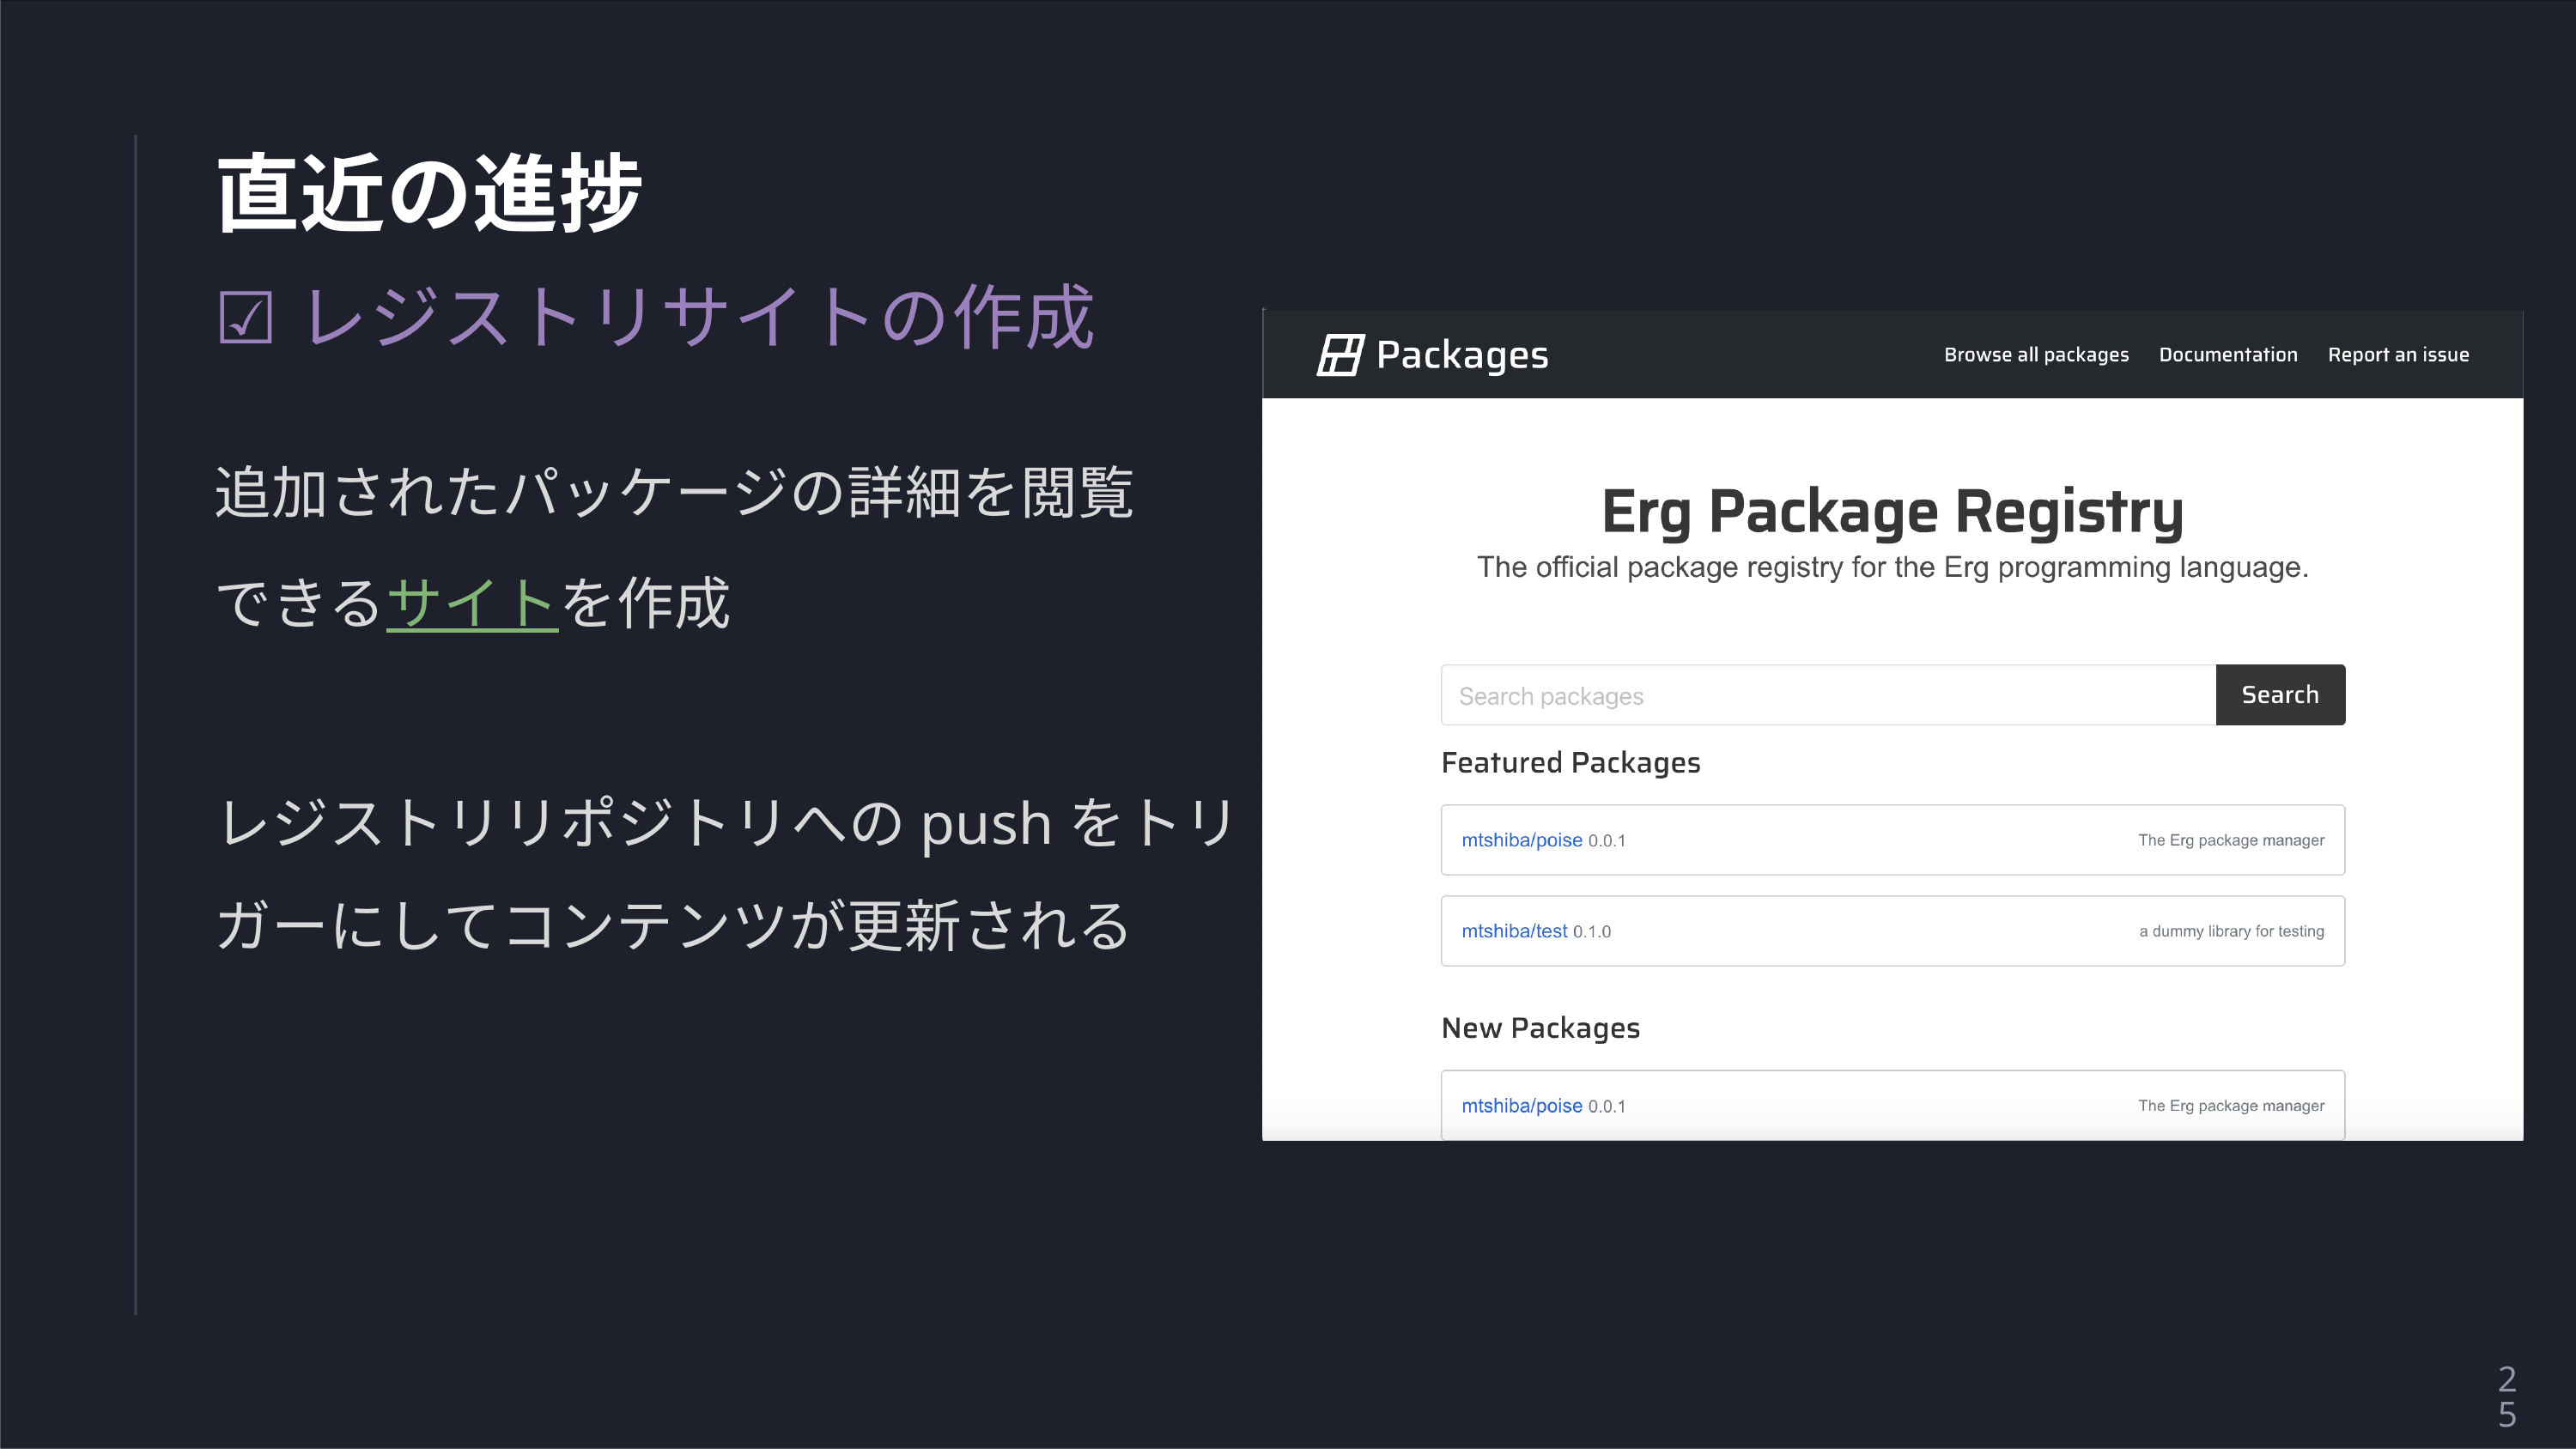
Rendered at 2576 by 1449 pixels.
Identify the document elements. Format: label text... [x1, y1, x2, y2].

text_box [134, 134, 137, 1315]
title 直近の進捗 [212, 137, 952, 270]
picture [0, 0, 2576, 1449]
slide_number 25 [2492, 1353, 2524, 1449]
text_box ☑レジストリサイトの作成 追加されたパッケージの詳細を閲覧 できるサイトを作成 レジストリリポジトリへのpushをトリ ガーにしてコンテンツが更新される [212, 270, 1313, 1062]
